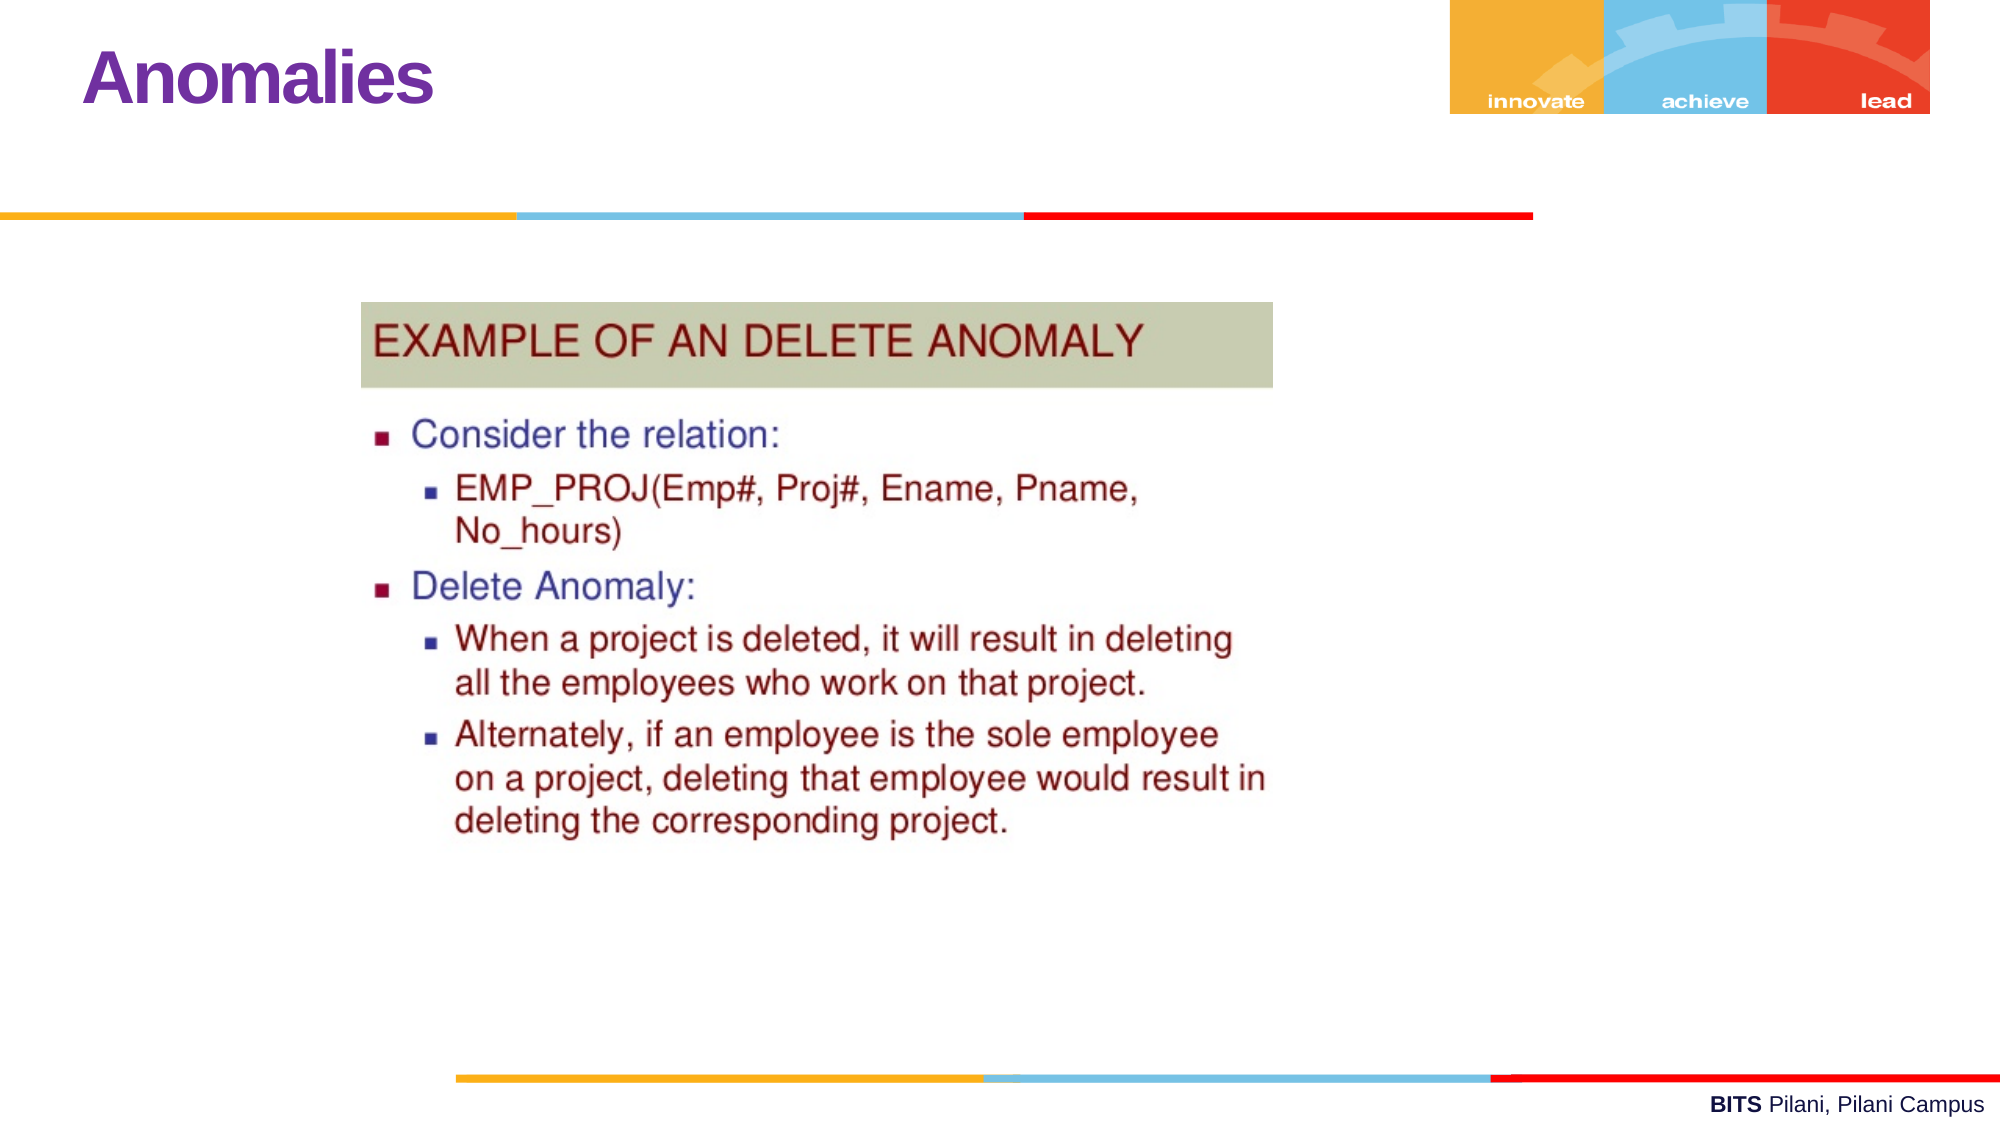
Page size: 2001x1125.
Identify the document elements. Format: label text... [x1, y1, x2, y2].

picture [1449, 0, 1930, 114]
list Anomalies [66, 24, 1450, 213]
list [361, 302, 1273, 853]
